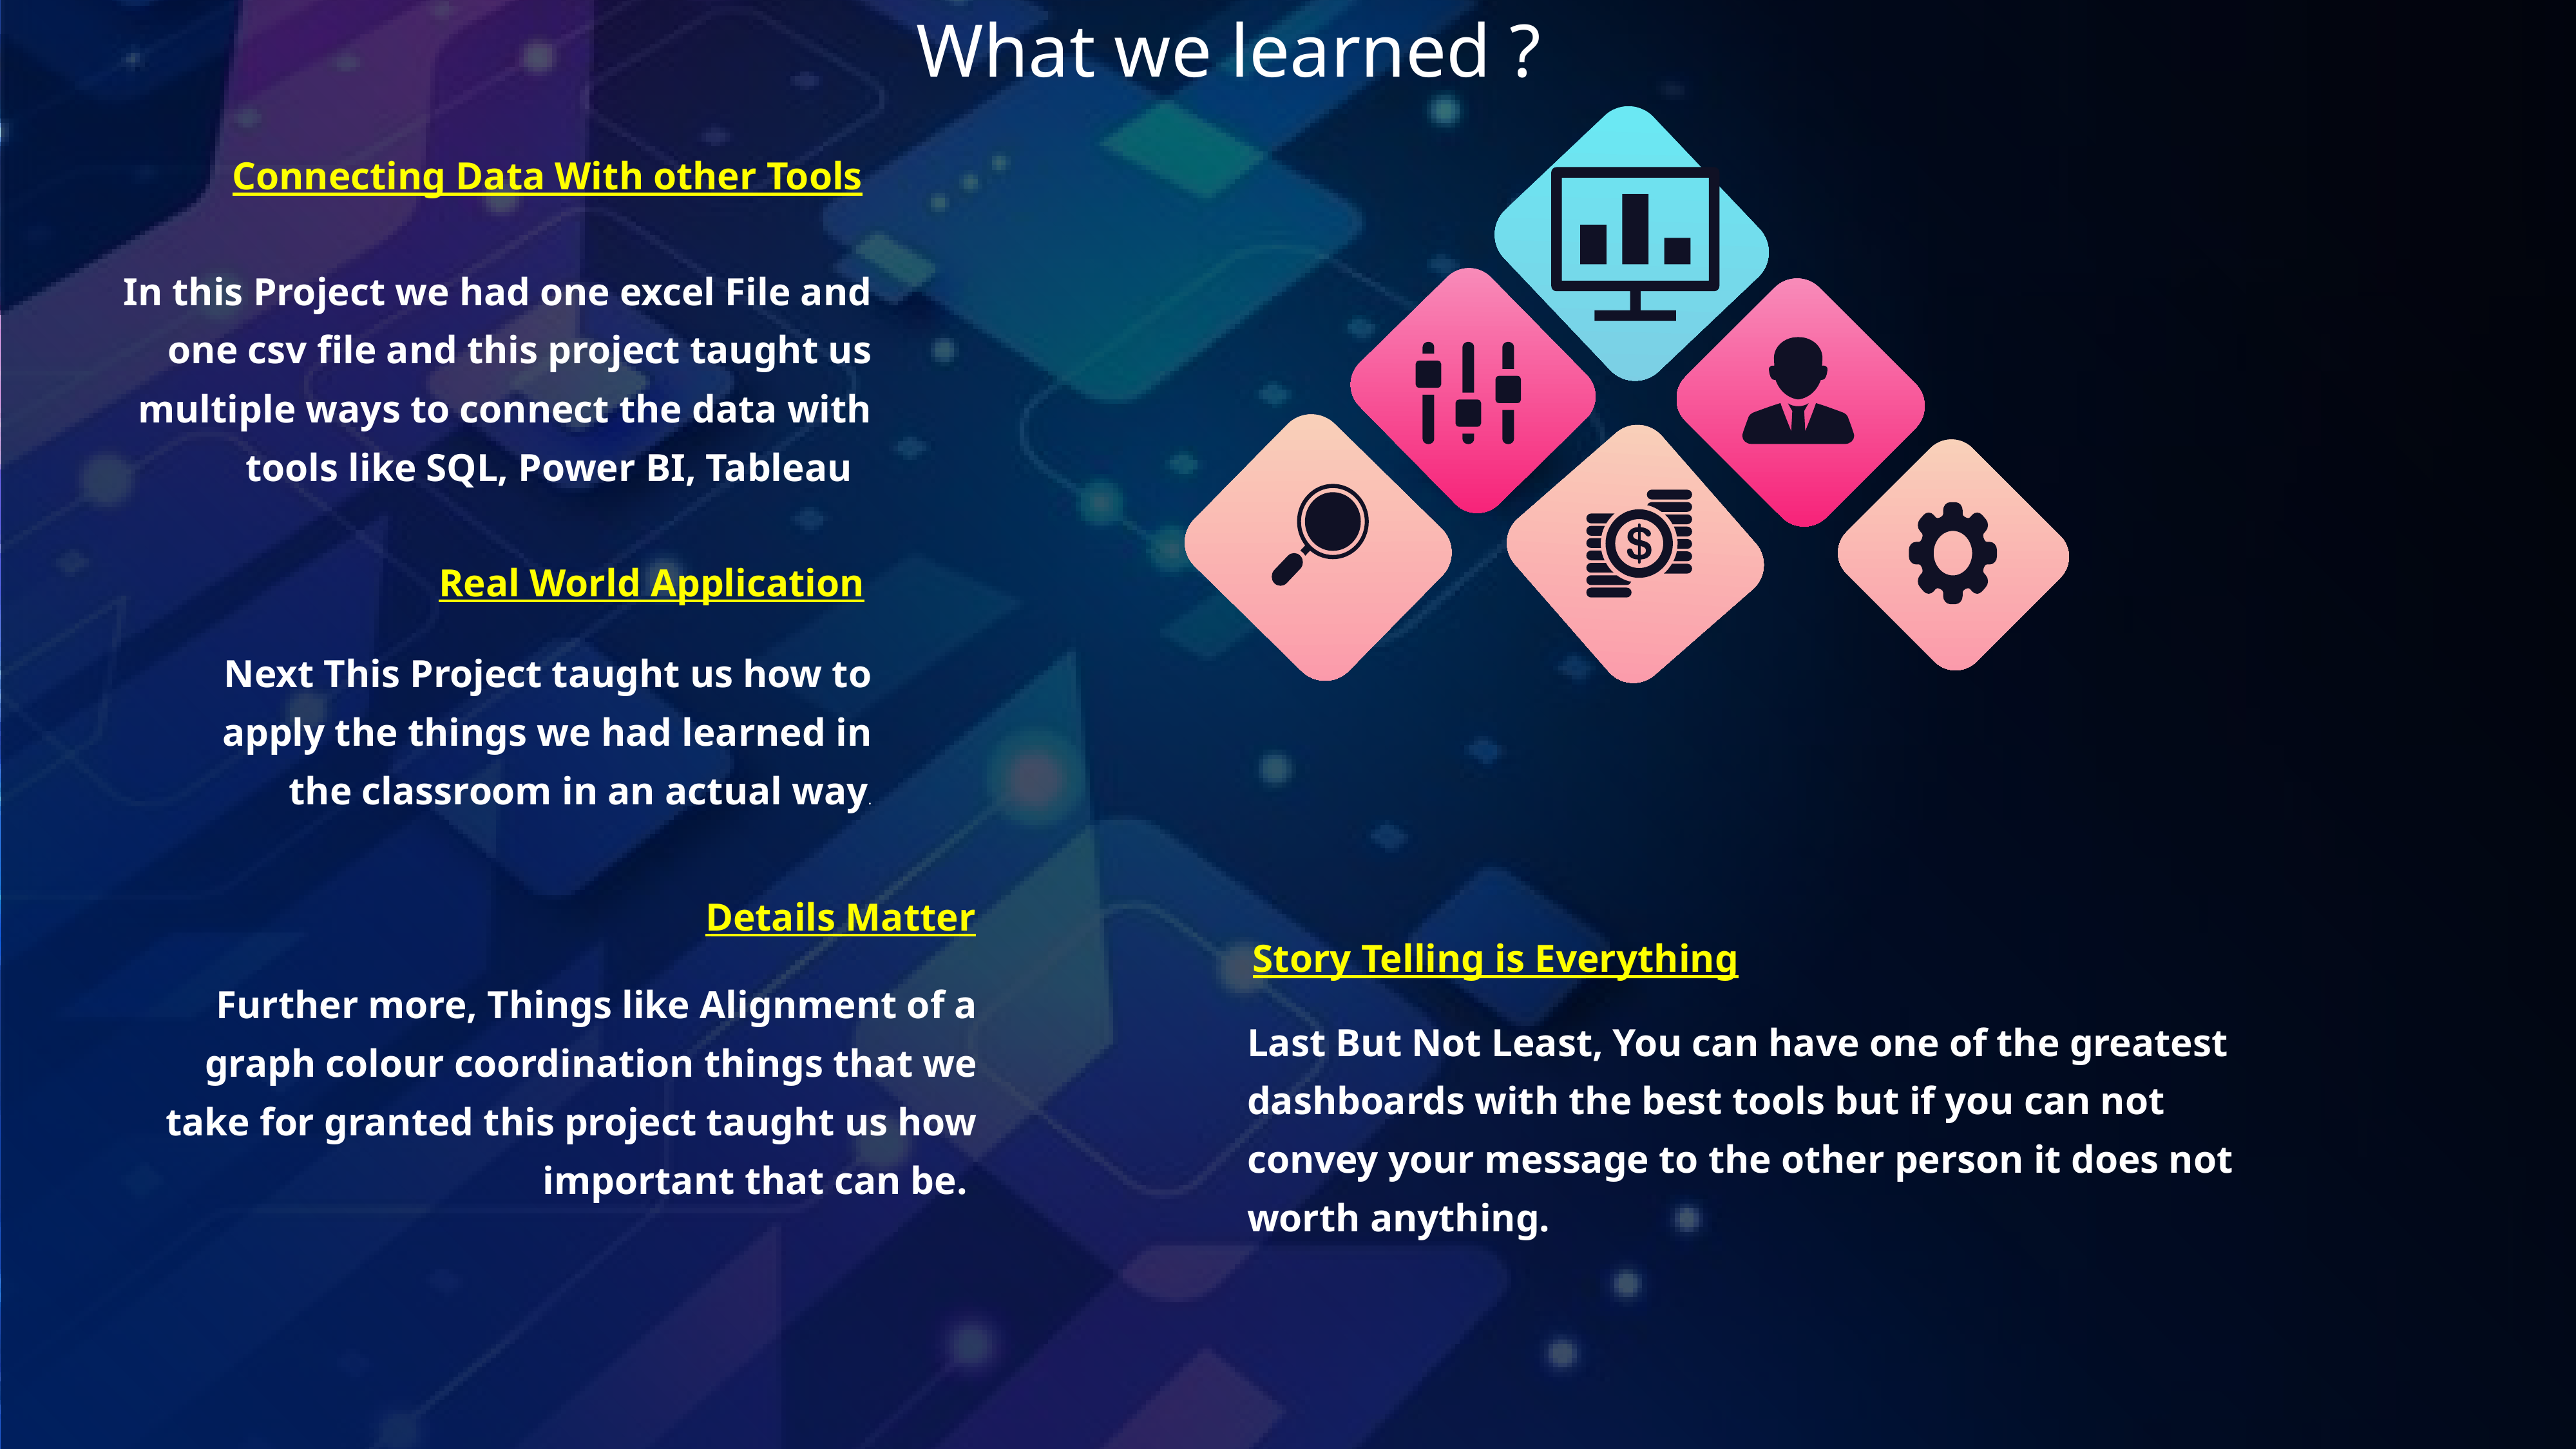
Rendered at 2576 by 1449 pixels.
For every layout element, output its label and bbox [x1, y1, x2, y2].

text_box [1237, 930, 2244, 1240]
text_box [204, 554, 882, 813]
picture [0, 0, 2576, 1449]
text_box [108, 147, 882, 490]
text_box [108, 888, 987, 1203]
